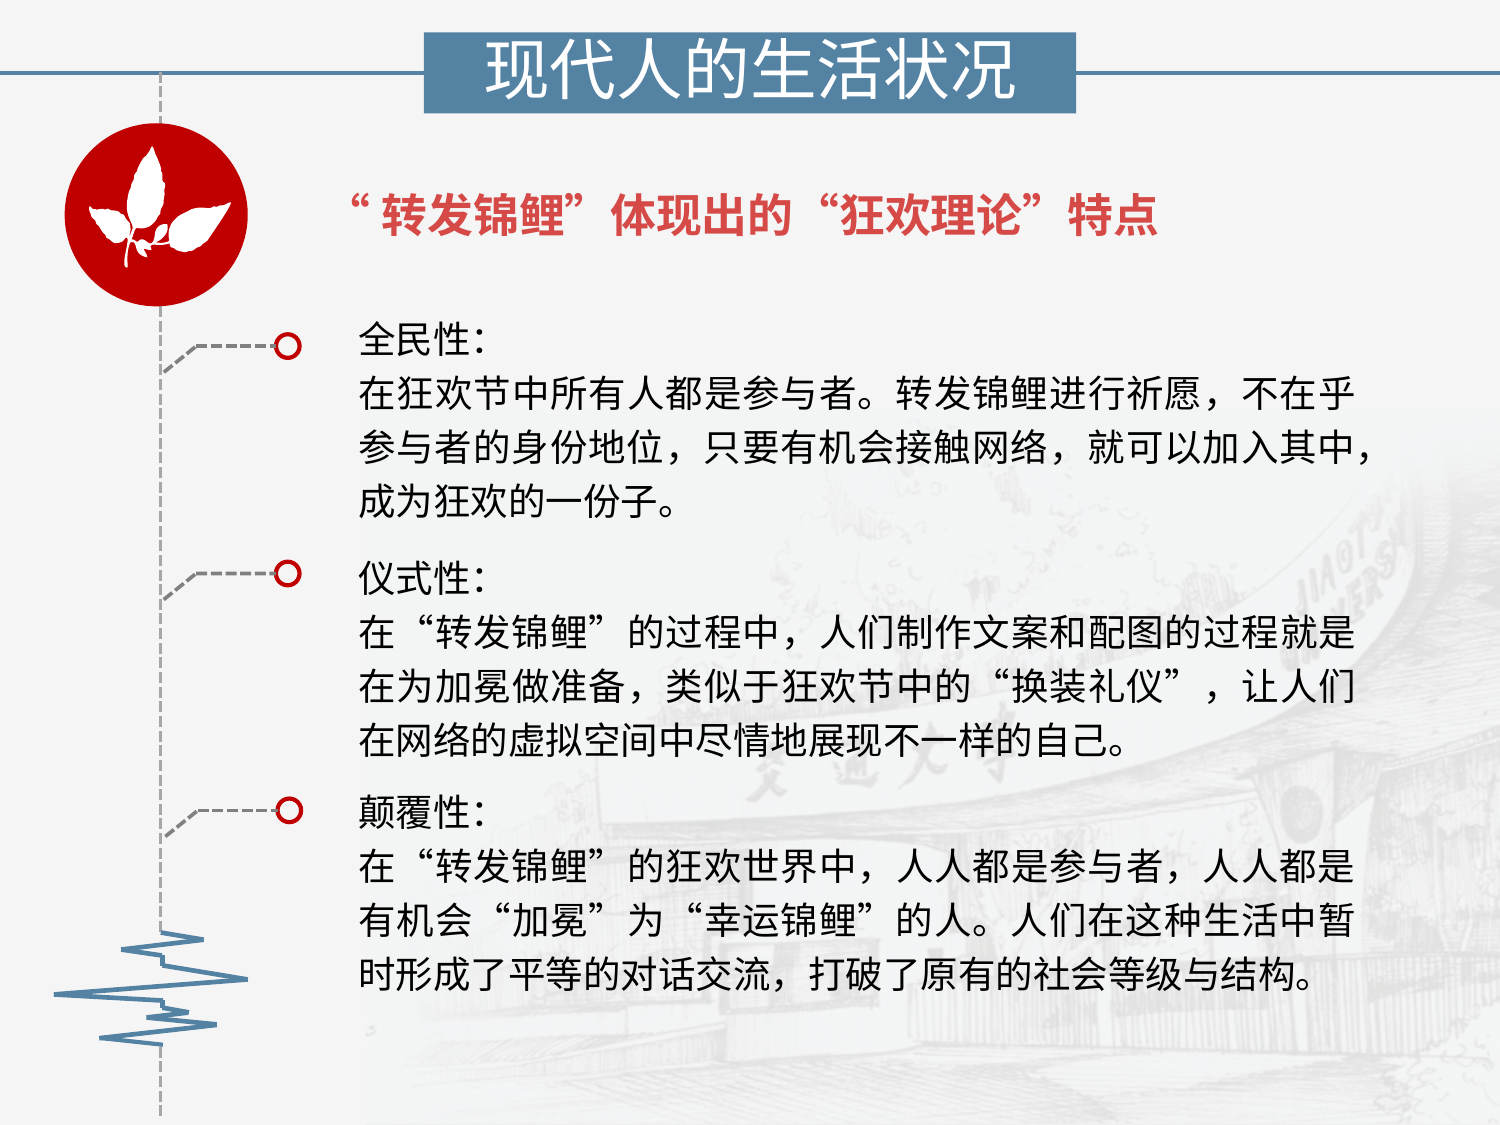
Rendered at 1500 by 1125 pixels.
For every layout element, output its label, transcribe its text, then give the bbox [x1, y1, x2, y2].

text_box [63, 122, 160, 308]
text_box 仪式性： 在“转发锦鲤”的过程中，人们制作文案和配图的过程就是在为加冕做准备，类似于狂欢节中的“换装礼仪”，让人们在网络的虚拟空间中尽情地展现不一样的自己。 [343, 538, 1371, 770]
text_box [163, 334, 300, 373]
text_box 全民性： 在狂欢节中所有人都是参与者。转发锦鲤进行祈愿，不在乎参与者的身份地位，只要有机会接触网络，就可以加入其中，成为狂欢的一份子。 [343, 299, 1371, 531]
text_box 现代人的生活状况 [423, 32, 1077, 114]
text_box 颠覆性： 在“转发锦鲤”的狂欢世界中，人人都是参与者，人人都是有机会“加冕”为“幸运锦鲤”的人。人们在这种生活中暂时形成了平等的对话交流，打破了原有的社会等级与结构。 [343, 772, 1371, 1004]
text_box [165, 798, 302, 837]
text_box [163, 561, 300, 600]
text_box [94, 891, 207, 1086]
text_box “转发锦鲤”体现出的“狂欢理论”特点 [310, 179, 1175, 250]
text_box [161, 202, 231, 253]
text_box [89, 146, 160, 268]
text_box [161, 122, 249, 308]
text_box [161, 168, 166, 209]
